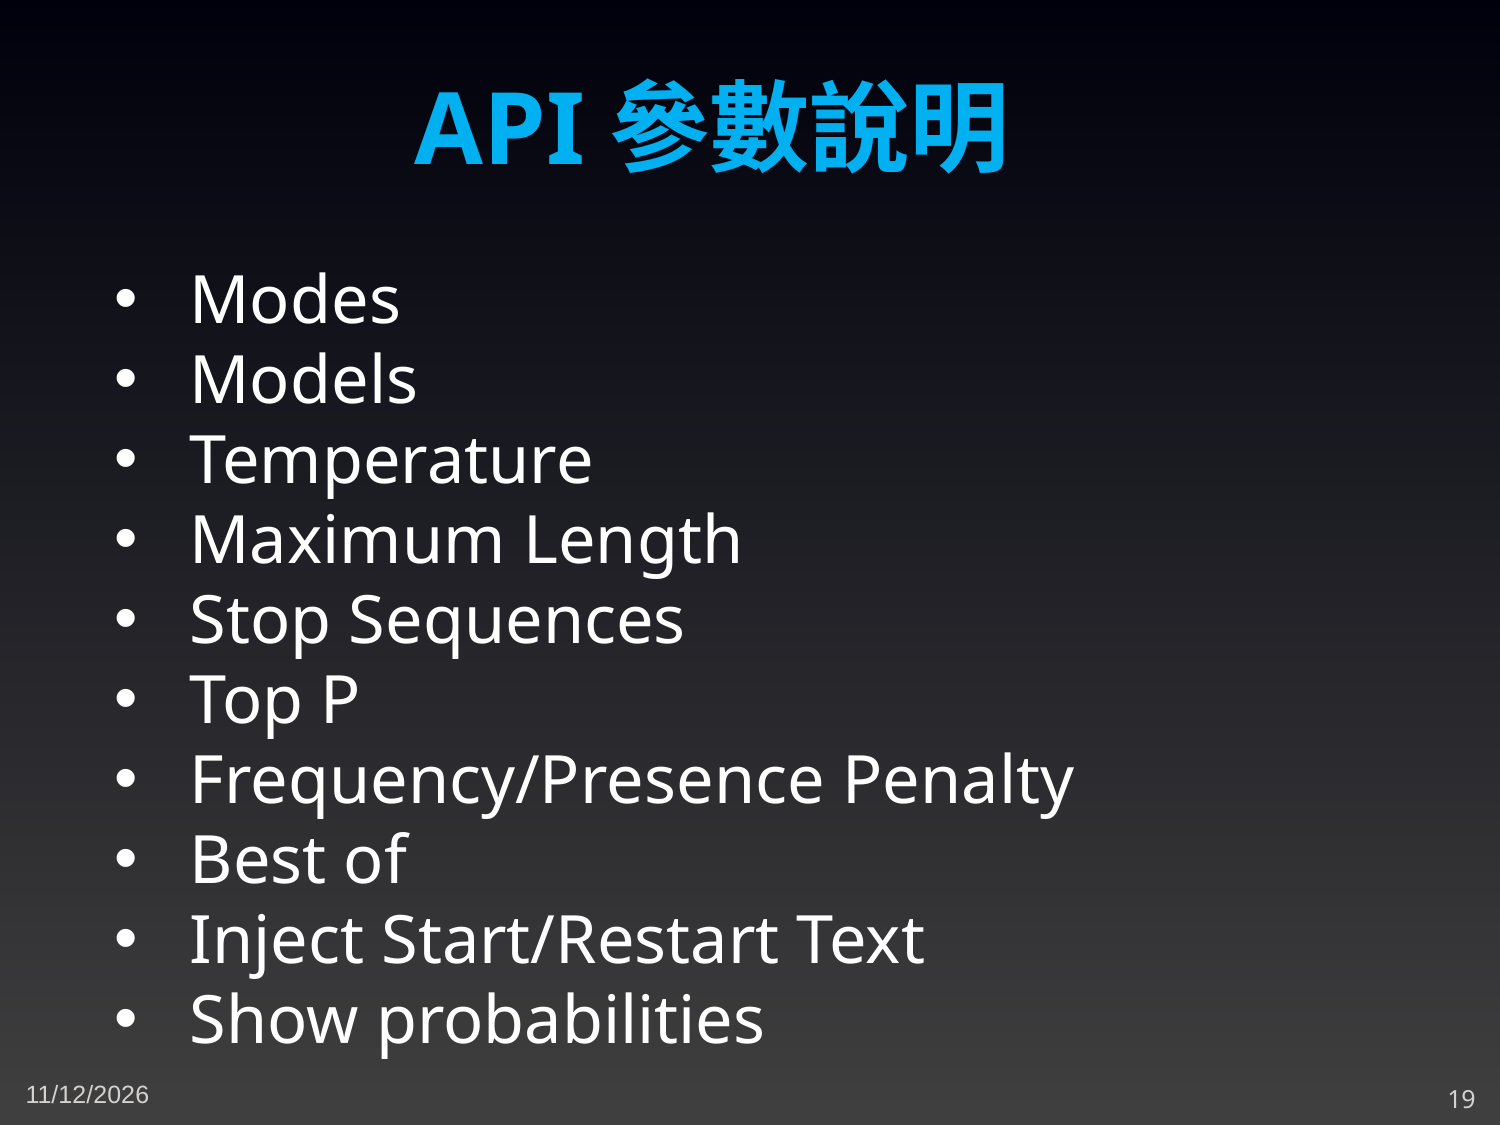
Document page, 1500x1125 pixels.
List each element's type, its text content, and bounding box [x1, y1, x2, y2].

text_box API參數說明 [399, 37, 1038, 200]
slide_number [10, 1075, 411, 1117]
text_box Modes Models Temperature Maximum Length Stop Sequences Top P Frequency/Presence Penalty Best of Inject Start/Restart Text Show probabilities [99, 249, 1450, 1065]
slide_number 19 [1340, 1075, 1491, 1117]
